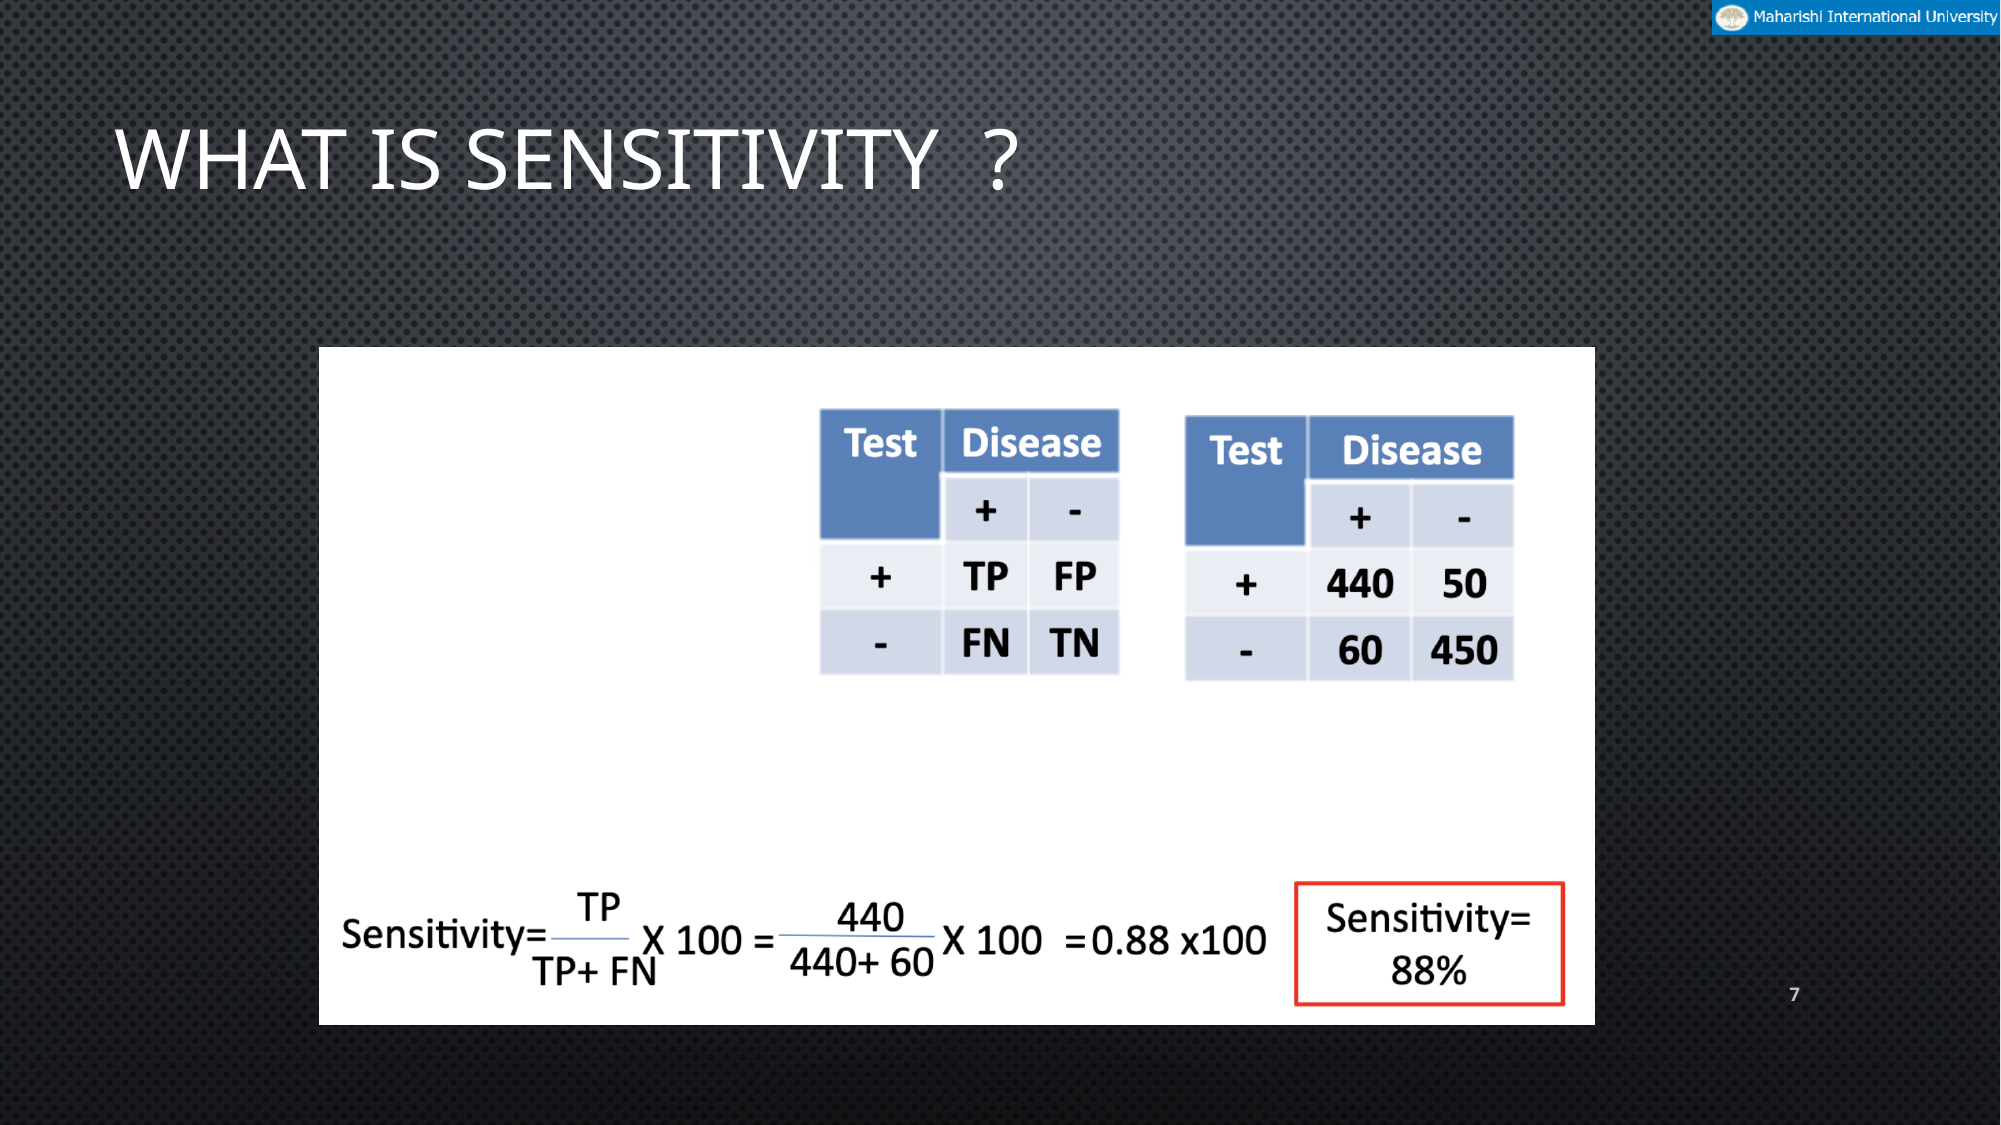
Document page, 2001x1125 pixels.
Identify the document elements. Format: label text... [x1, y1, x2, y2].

picture [1725, 0, 2000, 35]
picture [319, 347, 1595, 1026]
title What is sensitivity ? [99, 0, 1725, 313]
slide_number 7 [1724, 965, 1816, 1025]
